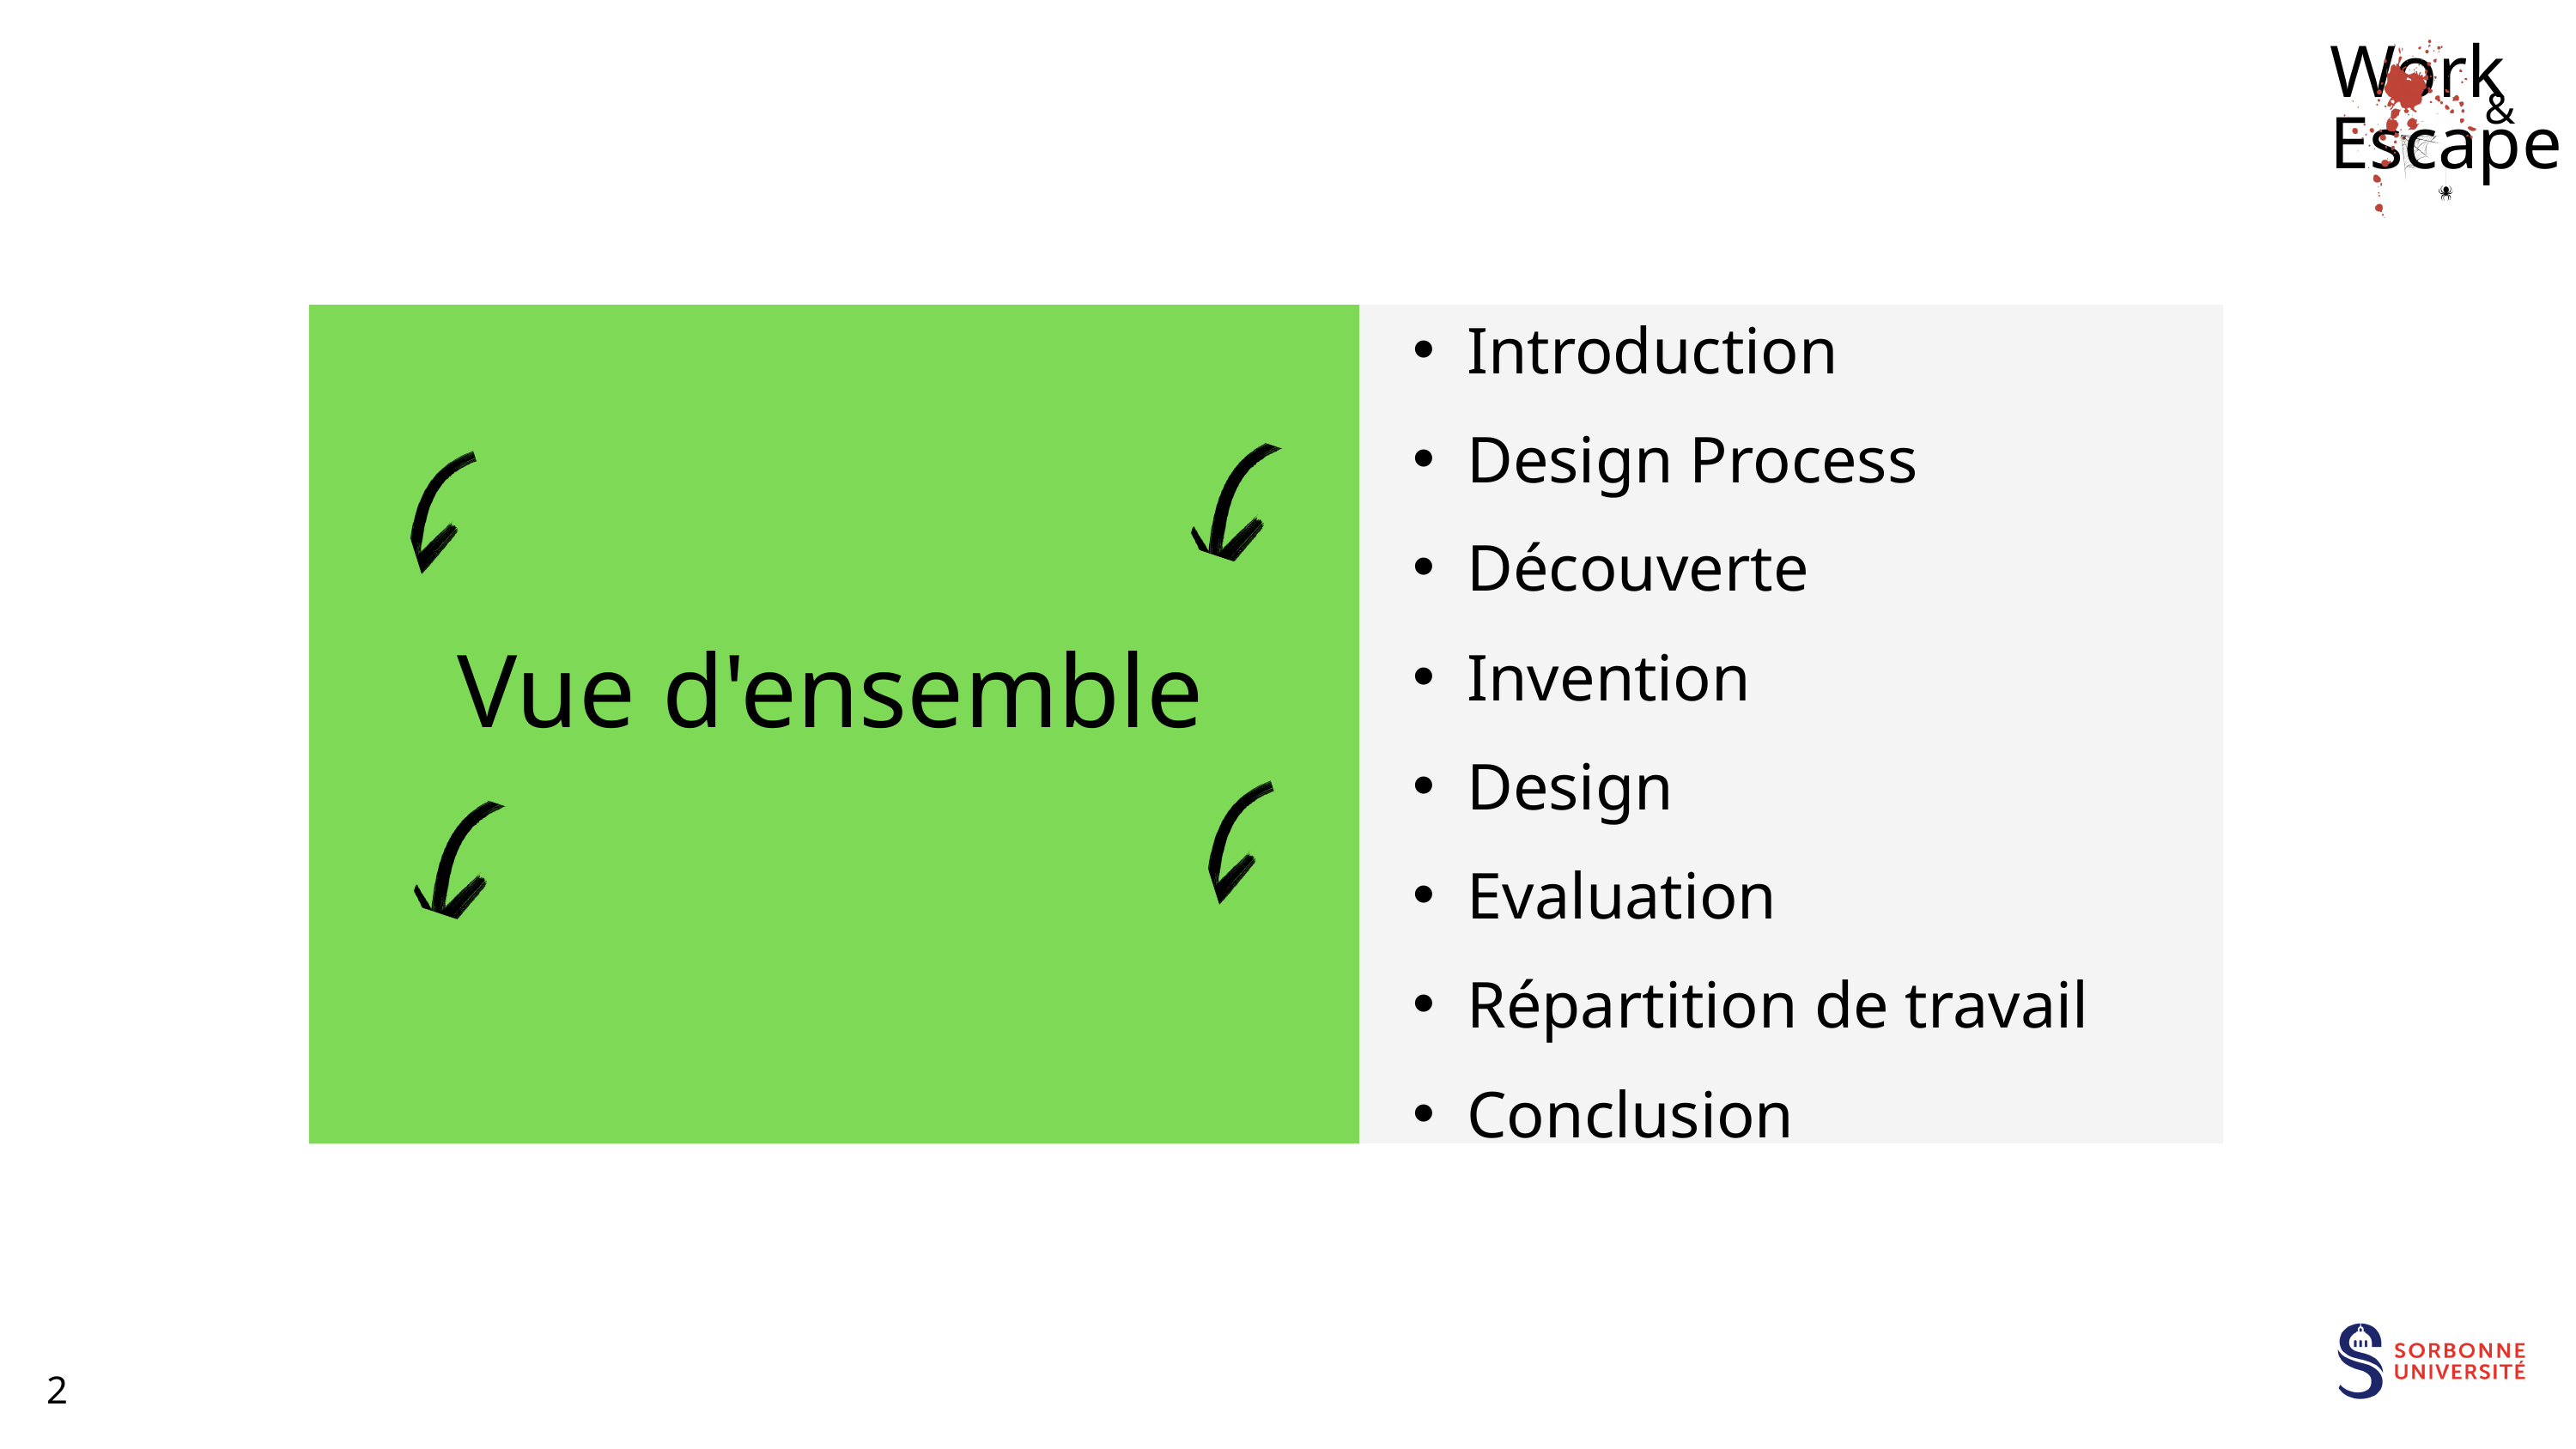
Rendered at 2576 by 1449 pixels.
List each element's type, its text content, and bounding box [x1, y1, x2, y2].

text_box & [2481, 72, 2520, 133]
text_box [2330, 1319, 2533, 1403]
text_box [2401, 135, 2446, 187]
text_box Work Escape [2476, 39, 2576, 184]
text_box [2343, 39, 2476, 218]
text_box Work Escape [2330, 39, 2343, 184]
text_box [309, 304, 2267, 1144]
text_box [2439, 161, 2453, 202]
text_box 2 [46, 1358, 70, 1411]
